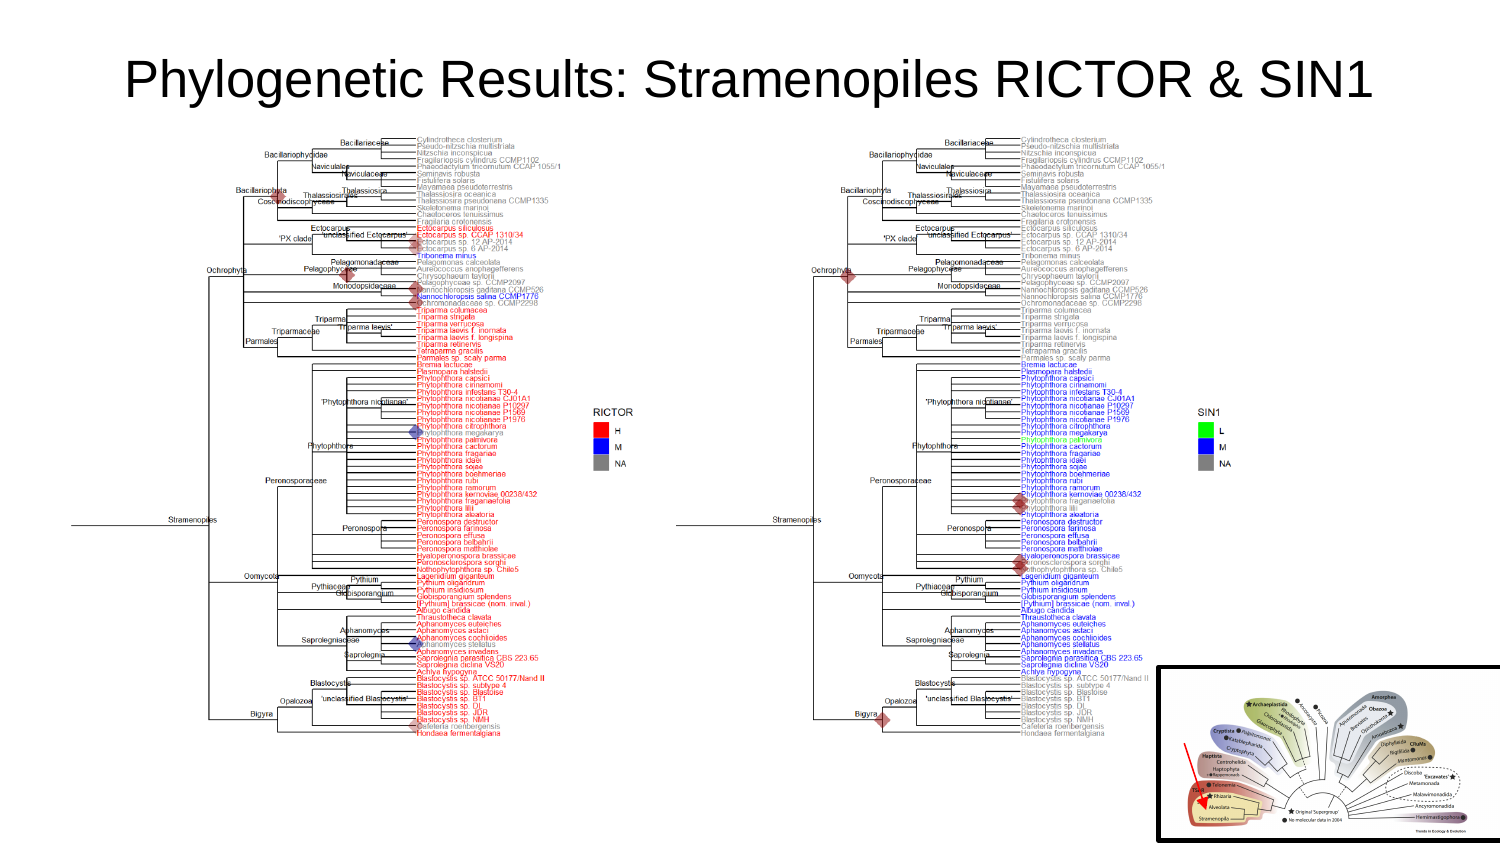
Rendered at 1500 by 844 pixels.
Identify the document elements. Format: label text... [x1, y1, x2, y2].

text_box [1184, 742, 1207, 811]
picture [34, 124, 1500, 839]
title Phylogenetic Results: Stramenopiles RICTOR & SIN1 [51, 30, 1449, 125]
